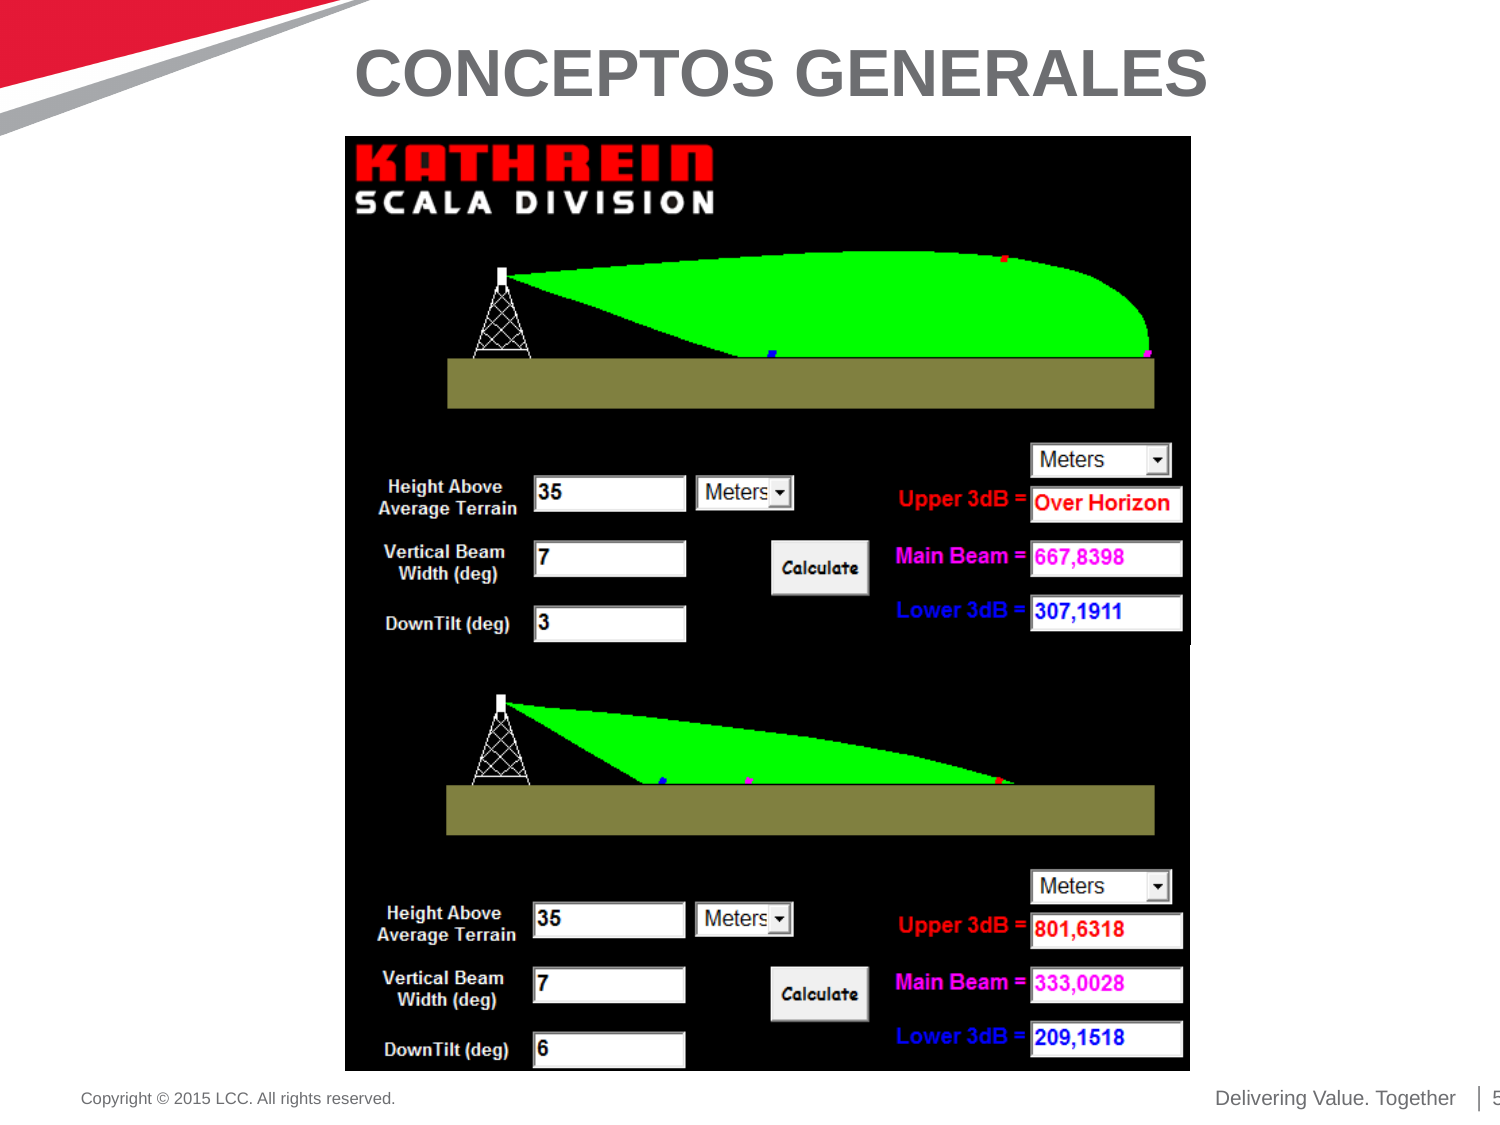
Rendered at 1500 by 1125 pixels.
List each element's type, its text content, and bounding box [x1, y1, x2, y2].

picture [0, 0, 1191, 1071]
title CONCEPTOS GENERALES [354, 29, 1317, 111]
